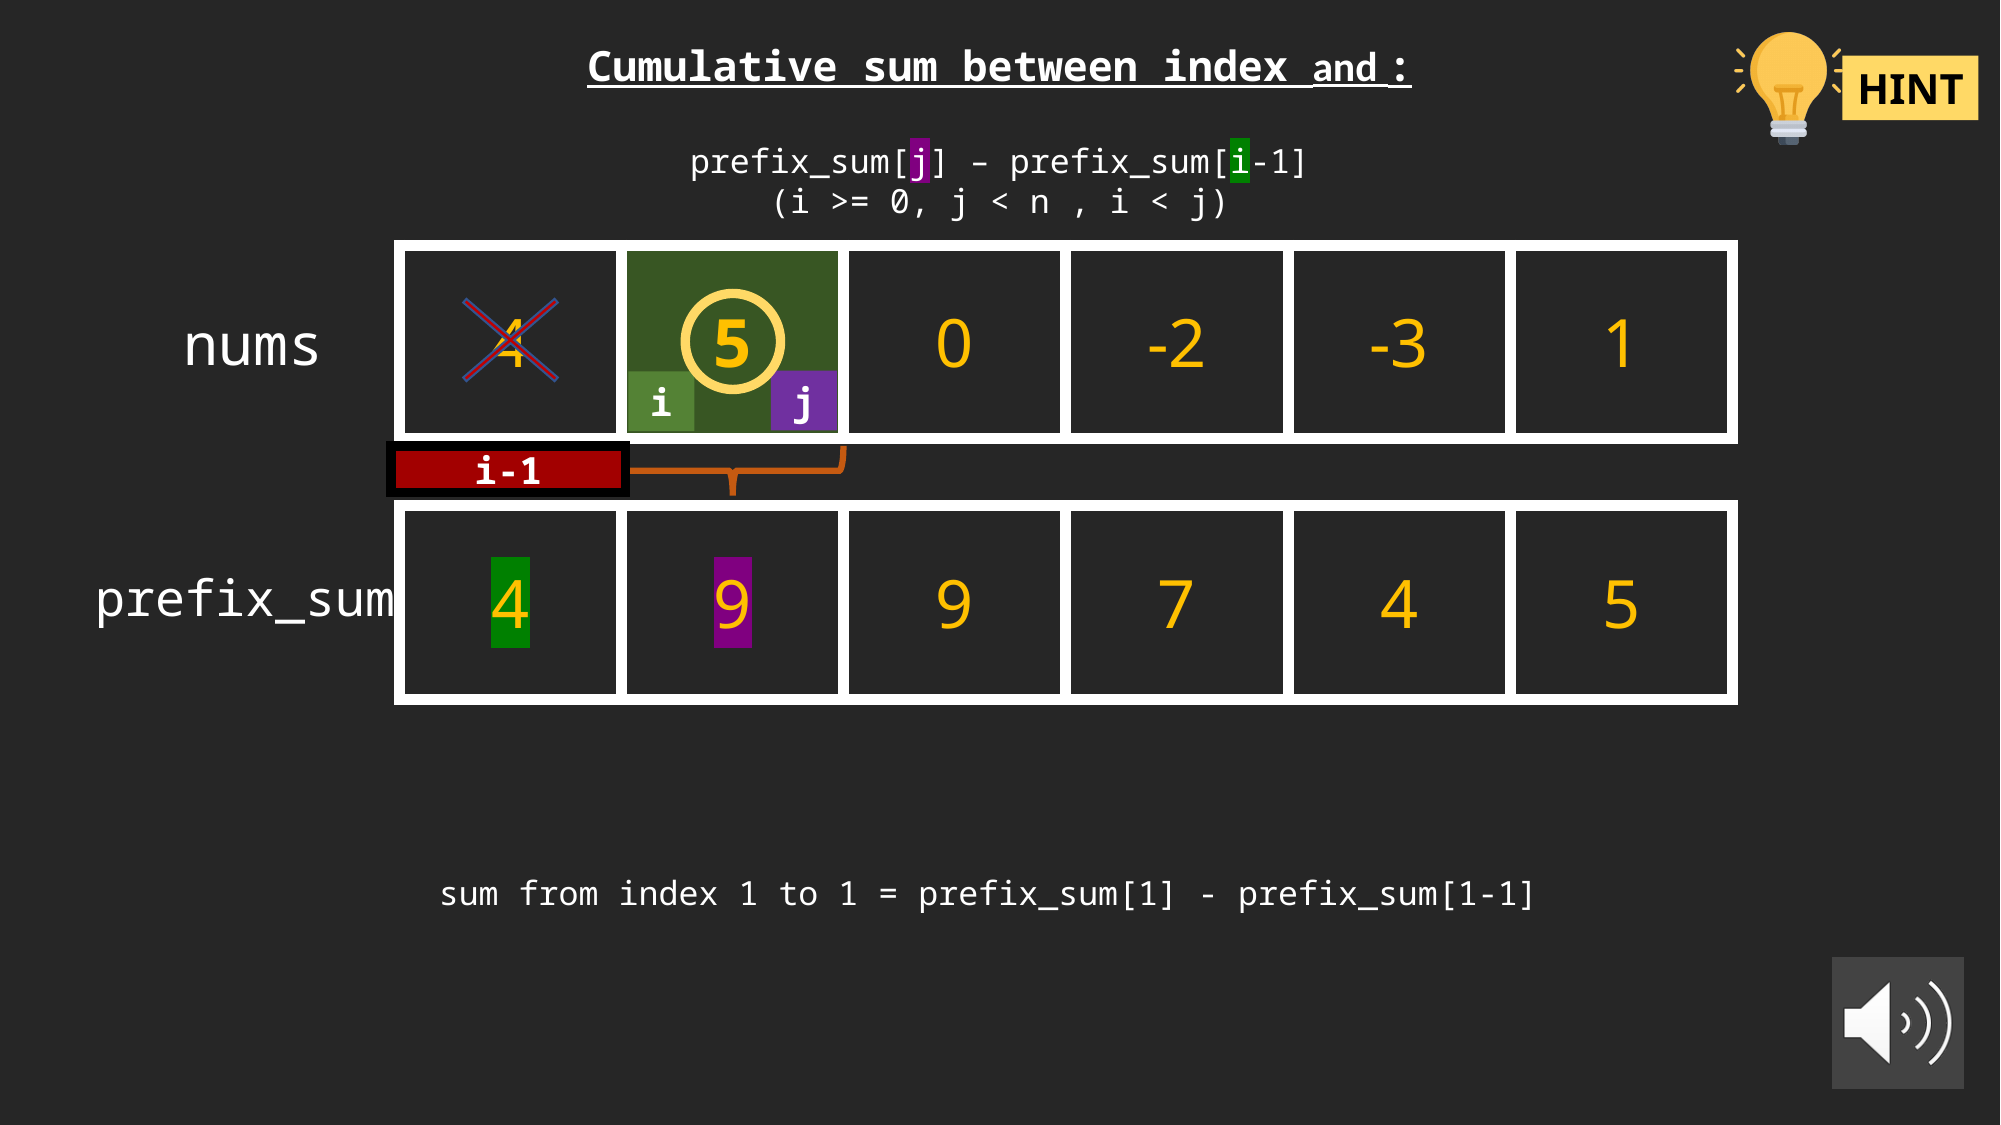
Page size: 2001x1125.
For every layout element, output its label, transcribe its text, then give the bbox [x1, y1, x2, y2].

text_box [461, 297, 560, 383]
picture [1831, 956, 1965, 1090]
text_box [626, 445, 844, 496]
table_header 0 [849, 251, 1060, 433]
table_header -2 [1071, 251, 1283, 433]
text_box nums [168, 299, 339, 384]
table_header 5 [627, 251, 838, 433]
text_box i-1 [390, 445, 626, 493]
table_header 4 [405, 251, 616, 433]
table_header 7 [1071, 511, 1283, 694]
table_header 4 [1294, 511, 1505, 694]
text_box prefix_sum [80, 559, 394, 635]
text_box HINT [1845, 55, 1979, 121]
picture [1732, 32, 1845, 145]
text_box sum from index 1 to 1 = prefix_sum[1] - prefix_sum[1-1] [423, 864, 1554, 920]
text_box j [770, 370, 837, 431]
table_header 5 [1516, 511, 1727, 694]
table_header 9 [627, 511, 838, 694]
table_header -3 [1294, 251, 1505, 433]
table_header 1 [1516, 251, 1727, 433]
table_header 9 [849, 511, 1060, 694]
text_box i [628, 371, 695, 432]
text_box [684, 292, 782, 391]
table_header 4 [405, 511, 616, 694]
